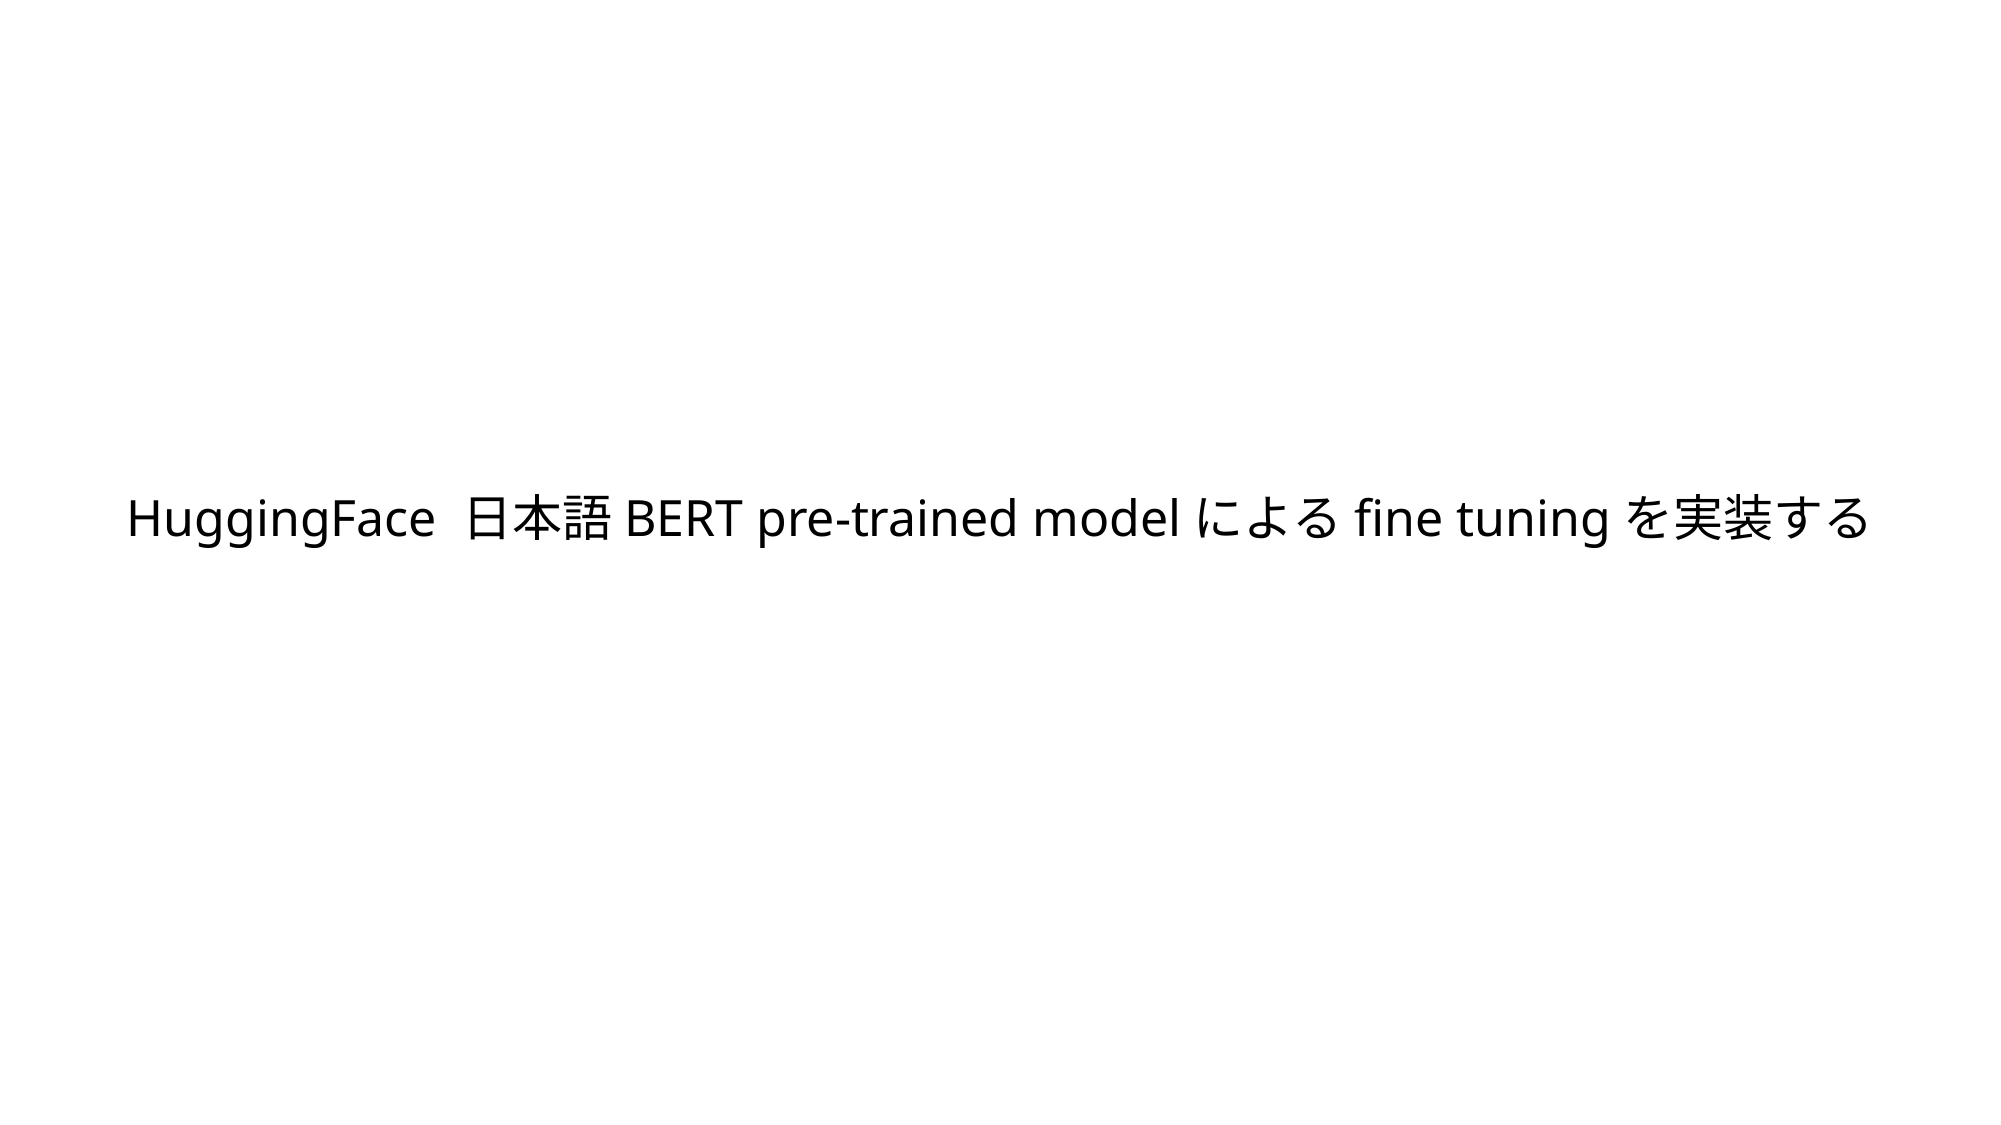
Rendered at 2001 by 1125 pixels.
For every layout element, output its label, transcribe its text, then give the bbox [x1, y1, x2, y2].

text_box HuggingFace 日本語BERT pre-trained modelによるfine tuningを実装する [112, 478, 1888, 554]
